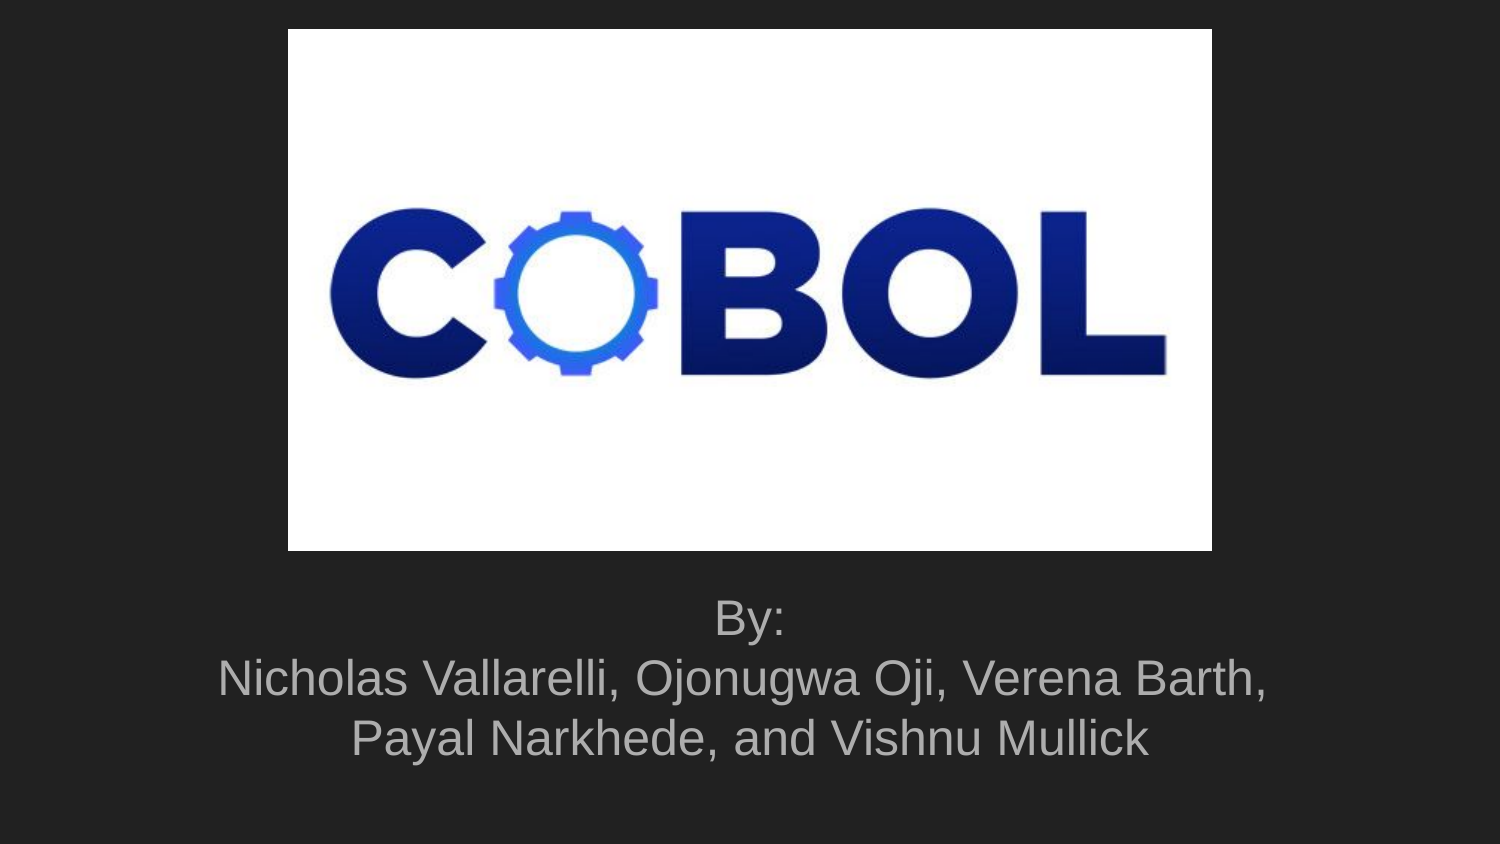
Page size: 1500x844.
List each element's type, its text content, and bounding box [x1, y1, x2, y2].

subtitle By: Nicholas Vallarelli, Ojonugwa Oji, Verena Barth, Payal Narkhede, and Vishnu Mullick [51, 570, 1449, 800]
picture [288, 29, 1212, 551]
